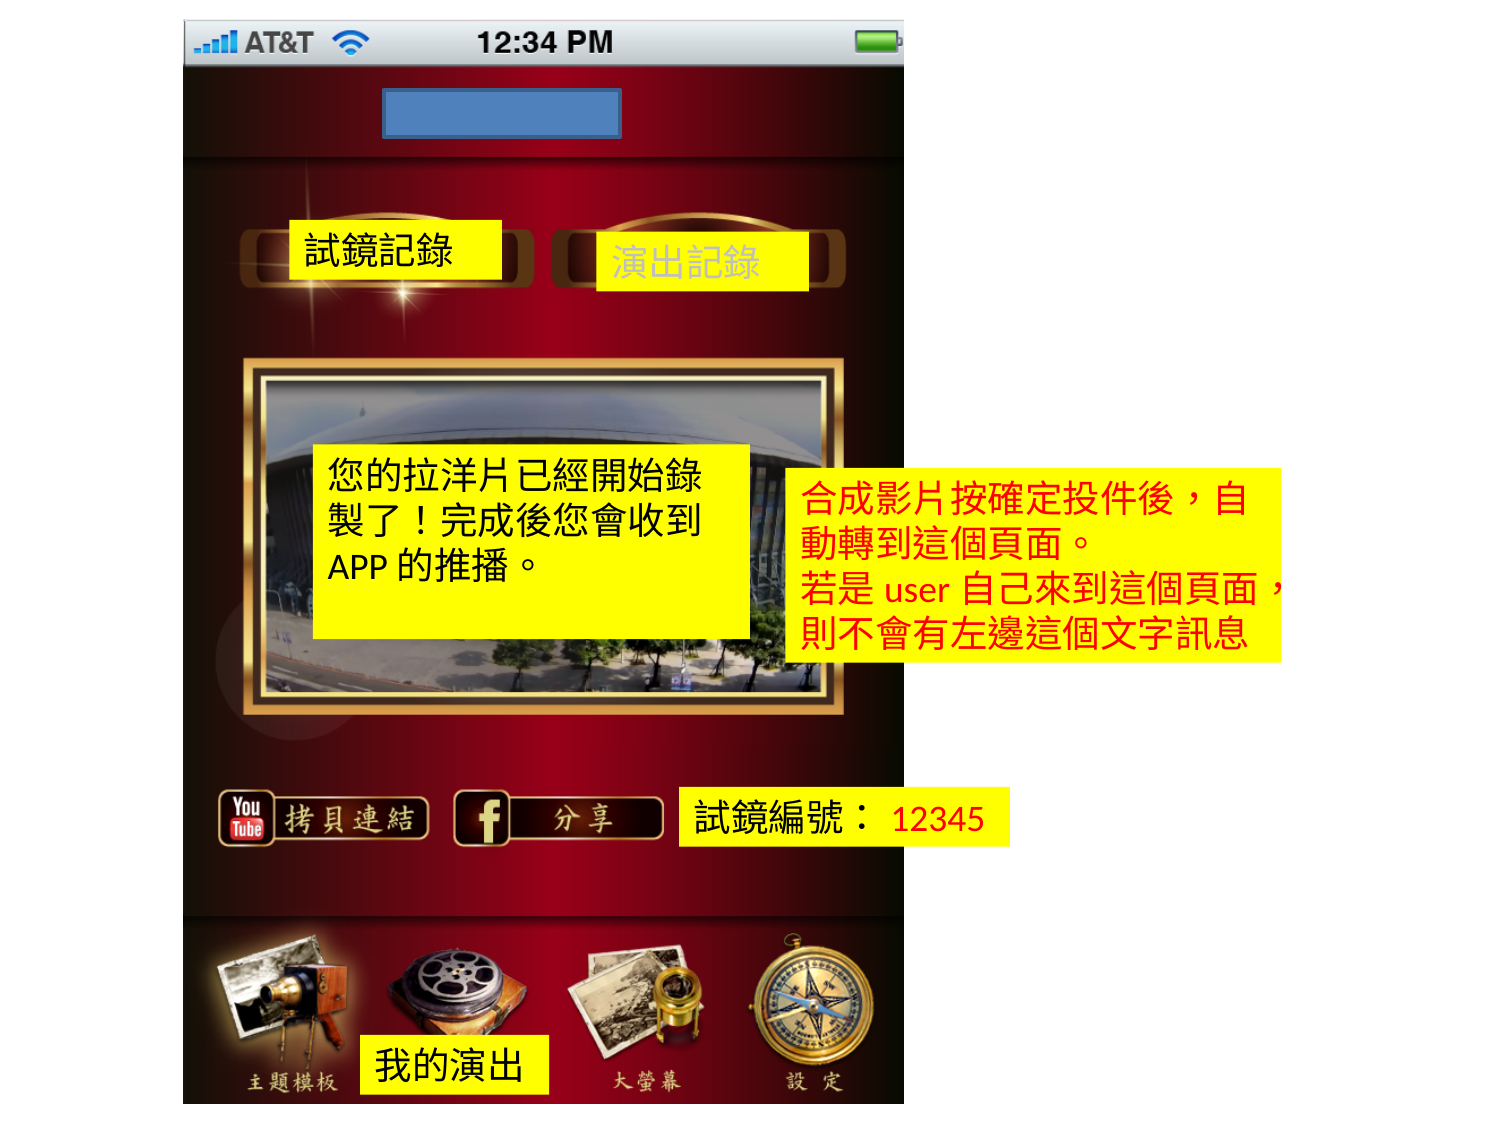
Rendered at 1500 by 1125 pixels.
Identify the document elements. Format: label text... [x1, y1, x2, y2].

text_box 合成影片按確定投件後，自動轉到這個頁面。 若是user自己來到這個頁面，則不會有左邊這個文字訊息 [907, 467, 1282, 663]
text_box 試鏡編號：12345 [907, 786, 1010, 847]
picture [182, 18, 904, 1105]
